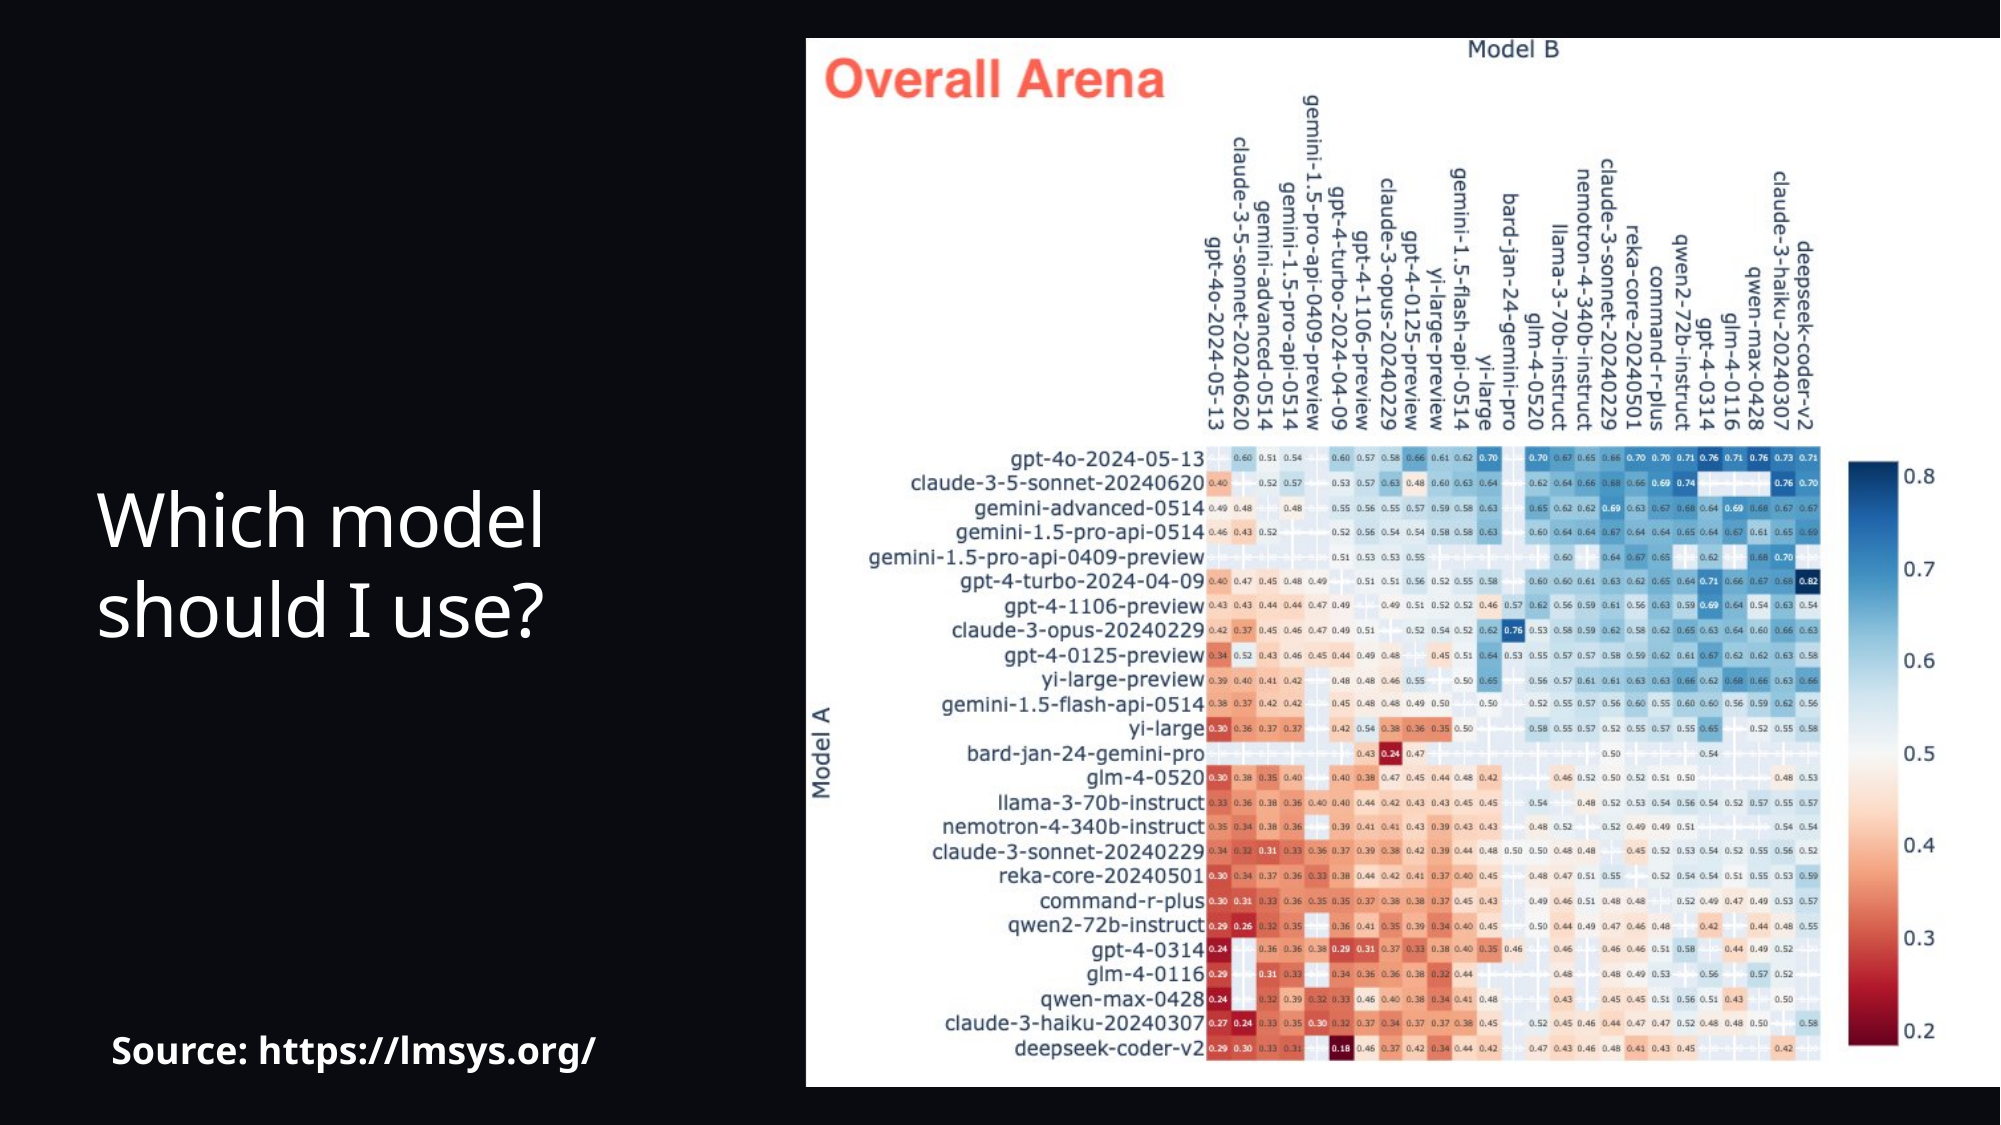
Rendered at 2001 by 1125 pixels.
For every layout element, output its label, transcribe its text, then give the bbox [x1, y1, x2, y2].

picture [805, 38, 2000, 1087]
title Which model should I use? [96, 471, 779, 654]
text_box Source: https://lmsys.org/ [96, 1020, 805, 1080]
